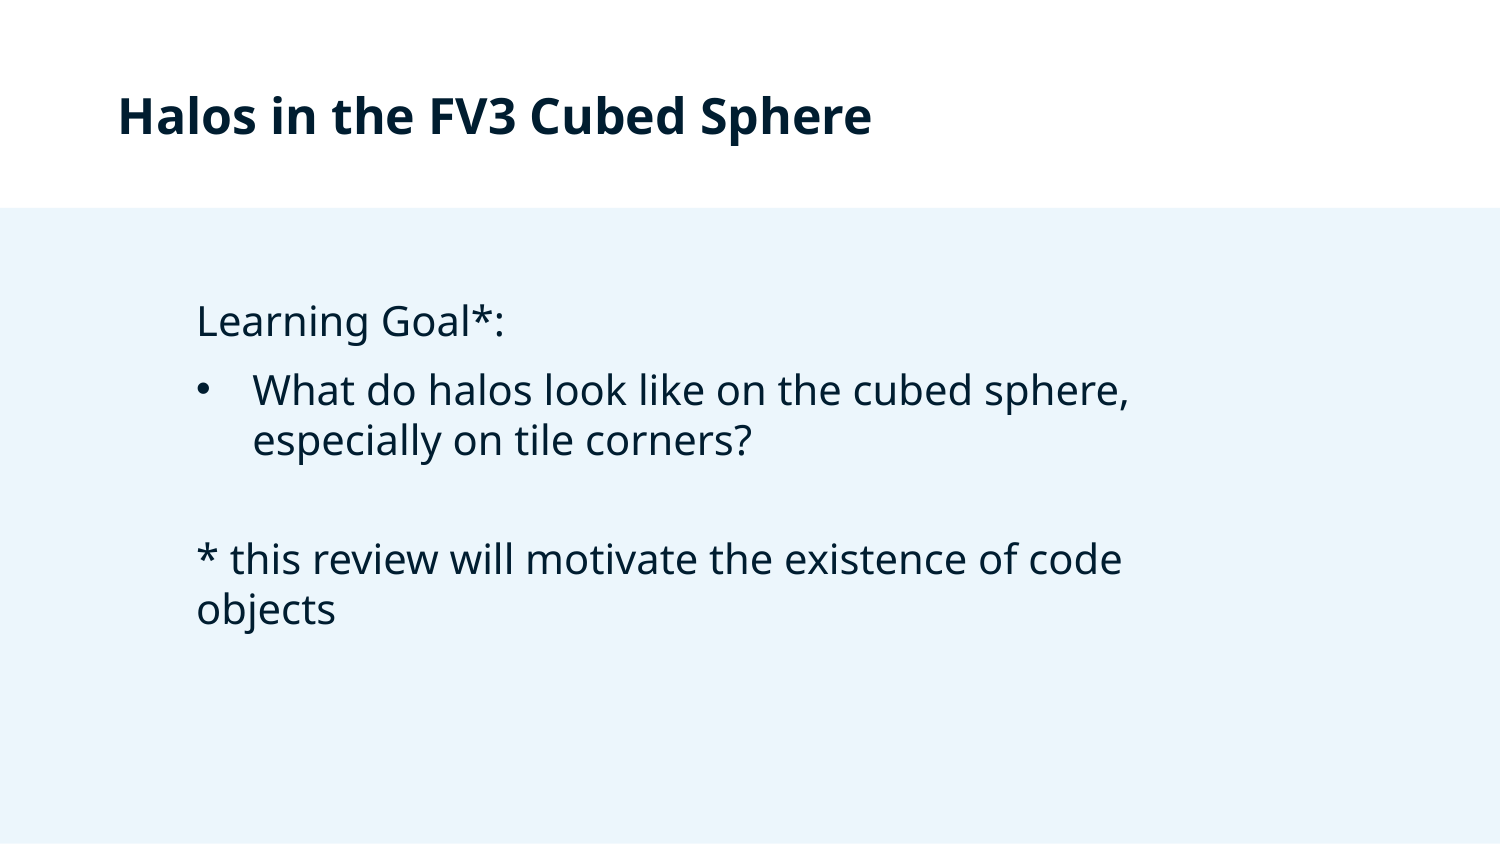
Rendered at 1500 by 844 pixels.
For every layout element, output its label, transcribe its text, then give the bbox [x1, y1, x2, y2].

text_box [0, 206, 1500, 844]
text_box Halos in the FV3 Cubed Sphere [103, 83, 1397, 208]
text_box Learning Goal*: What do halos look like on the cubed sphere, especially on tile corners? * this review will motivate the existence of code objects [181, 287, 1266, 683]
